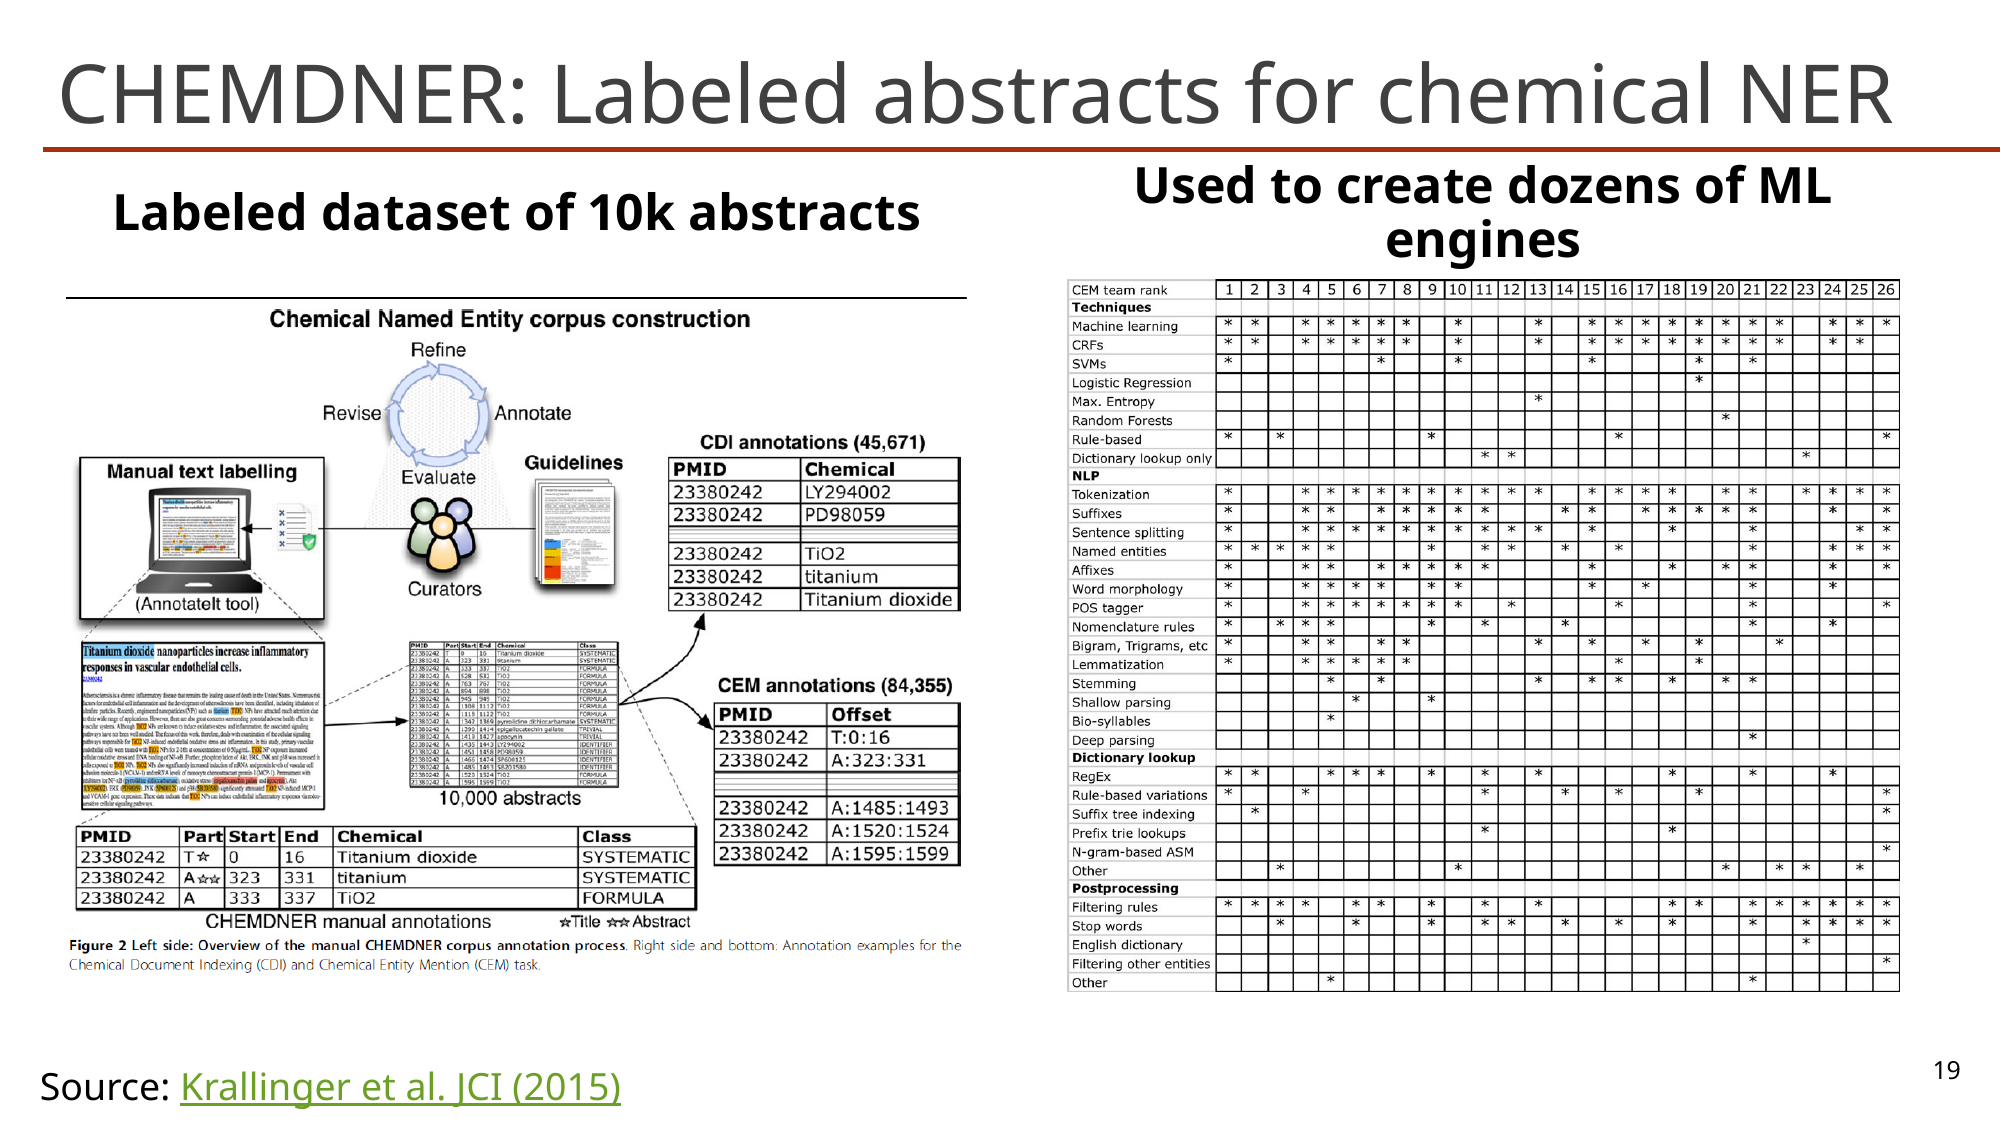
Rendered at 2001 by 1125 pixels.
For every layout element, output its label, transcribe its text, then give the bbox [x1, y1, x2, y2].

title CHEMDNER: Labeled abstracts for chemical NER [42, 44, 1960, 150]
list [1067, 279, 1900, 992]
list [66, 296, 967, 975]
text_box Source: Krallinger et al. JCI (2015) [24, 1055, 641, 1122]
list Used to create dozens of ML engines [1033, 169, 1934, 260]
list Labeled dataset of 10k abstracts [66, 169, 967, 260]
slide_number 19 [1696, 1041, 1977, 1102]
